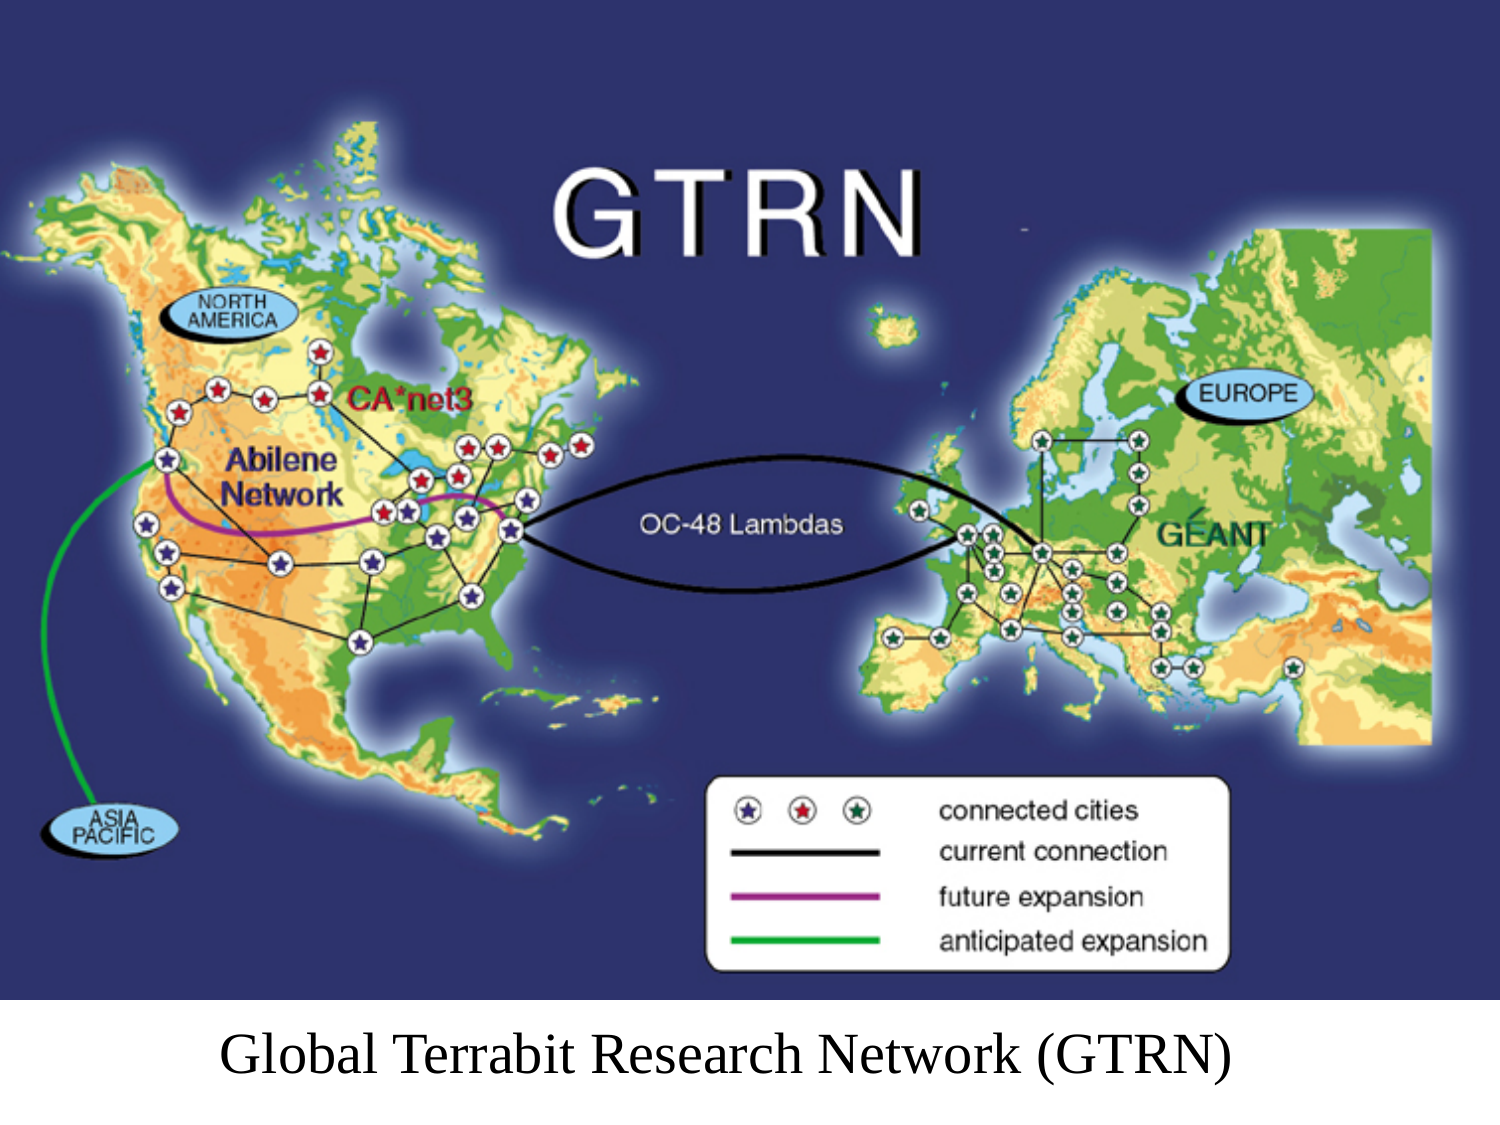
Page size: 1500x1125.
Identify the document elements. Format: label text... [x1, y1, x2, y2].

text_box Global Terrabit Research Network (GTRN) [205, 1008, 1249, 1093]
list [0, 0, 1500, 1001]
